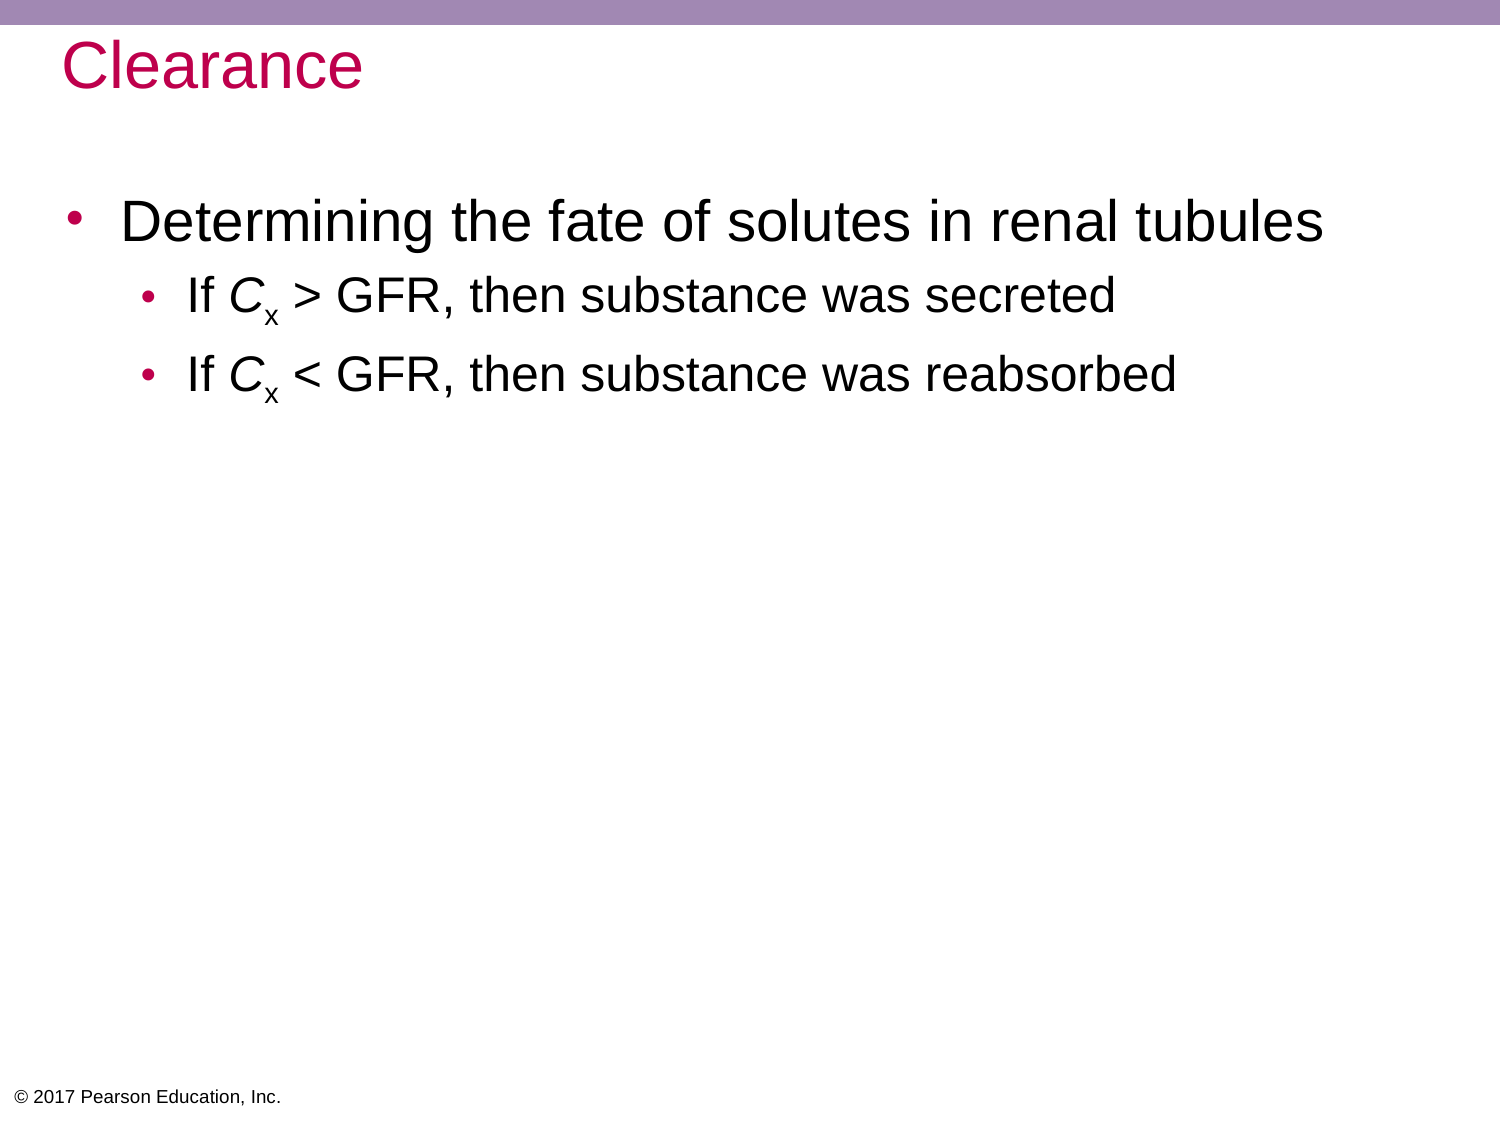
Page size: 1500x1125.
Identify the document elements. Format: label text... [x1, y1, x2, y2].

list Determining the fate of solutes in renal tubules If Cx > GFR, then substance was secreted If Cx < GFR, then substance was reabsorbed [49, 175, 1450, 1038]
title Clearance [46, 14, 1500, 110]
